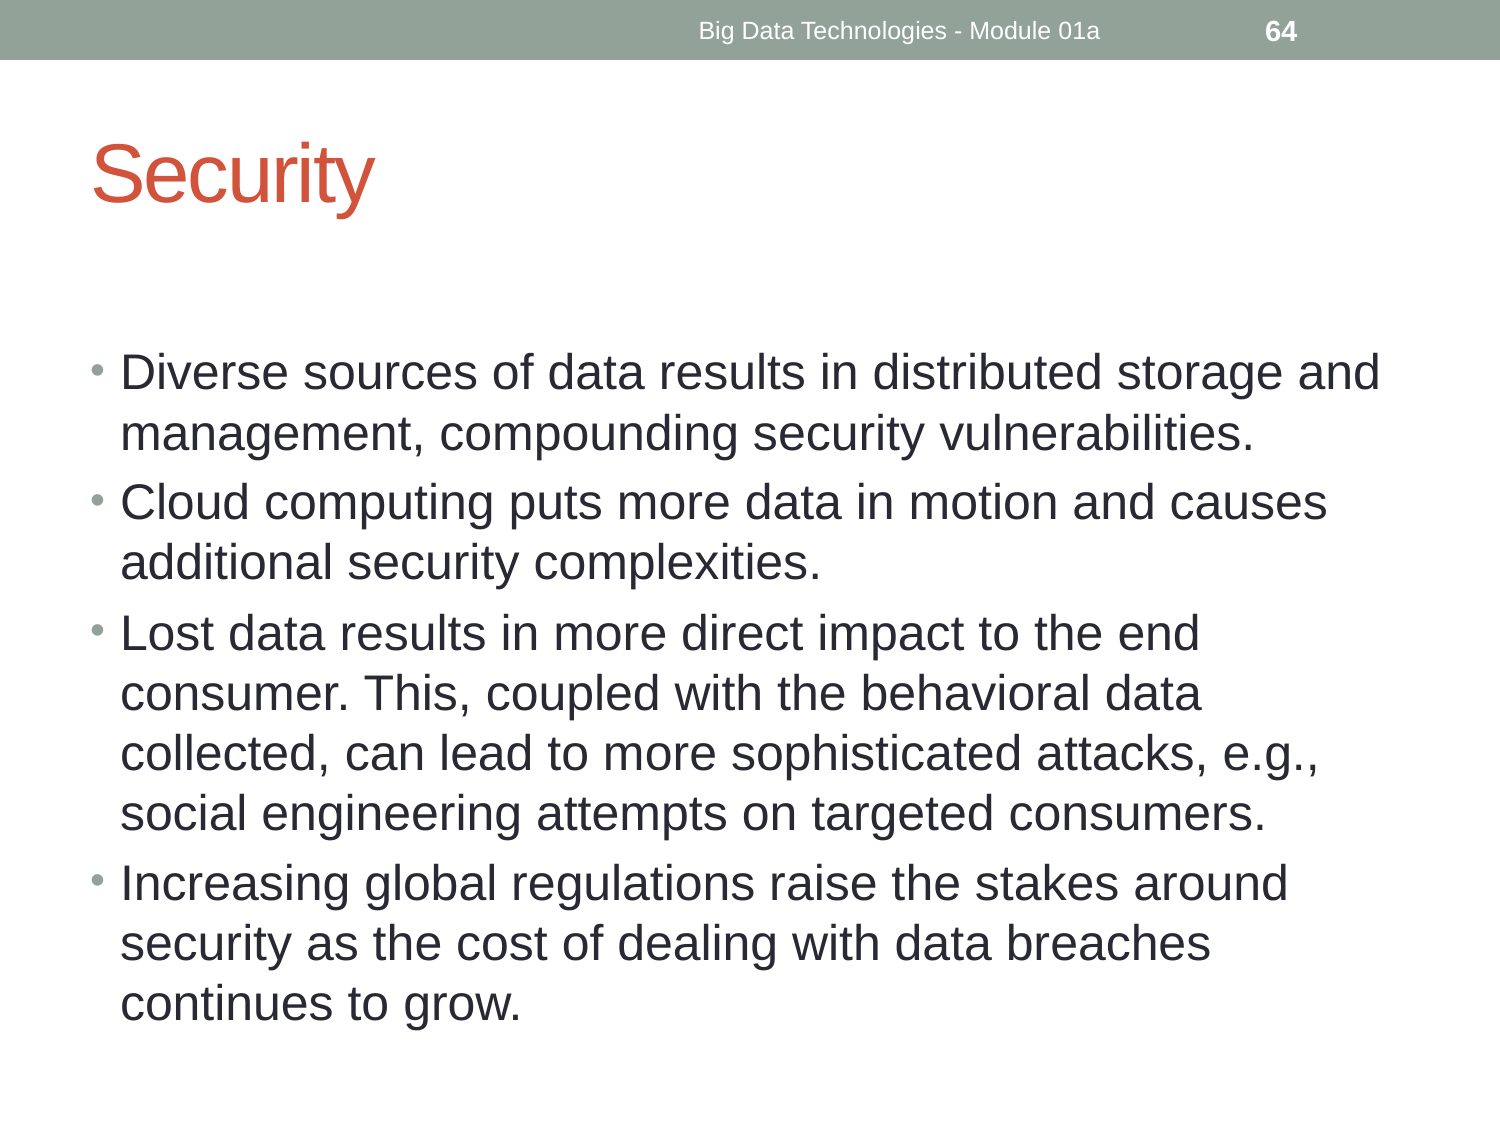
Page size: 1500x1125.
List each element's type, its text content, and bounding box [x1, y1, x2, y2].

footer Big Data Technologies - Module 01a [562, 3, 1238, 57]
list Diverse sources of data results in distributed storage and management, compounding security vulnerabilities. Cloud computing puts more data in motion and causes additional security complexities. Lost data results in more direct impact to the end consumer. This, coupled with the behavioral data collected, can lead to more sophisticated attacks, e.g., social engineering attempts on targeted consumers. Increasing global regulations raise the stakes around security as the cost of dealing with data breaches continues to grow. [75, 262, 1425, 1063]
slide_number 64 [1250, 3, 1425, 57]
title Security [75, 87, 1425, 250]
